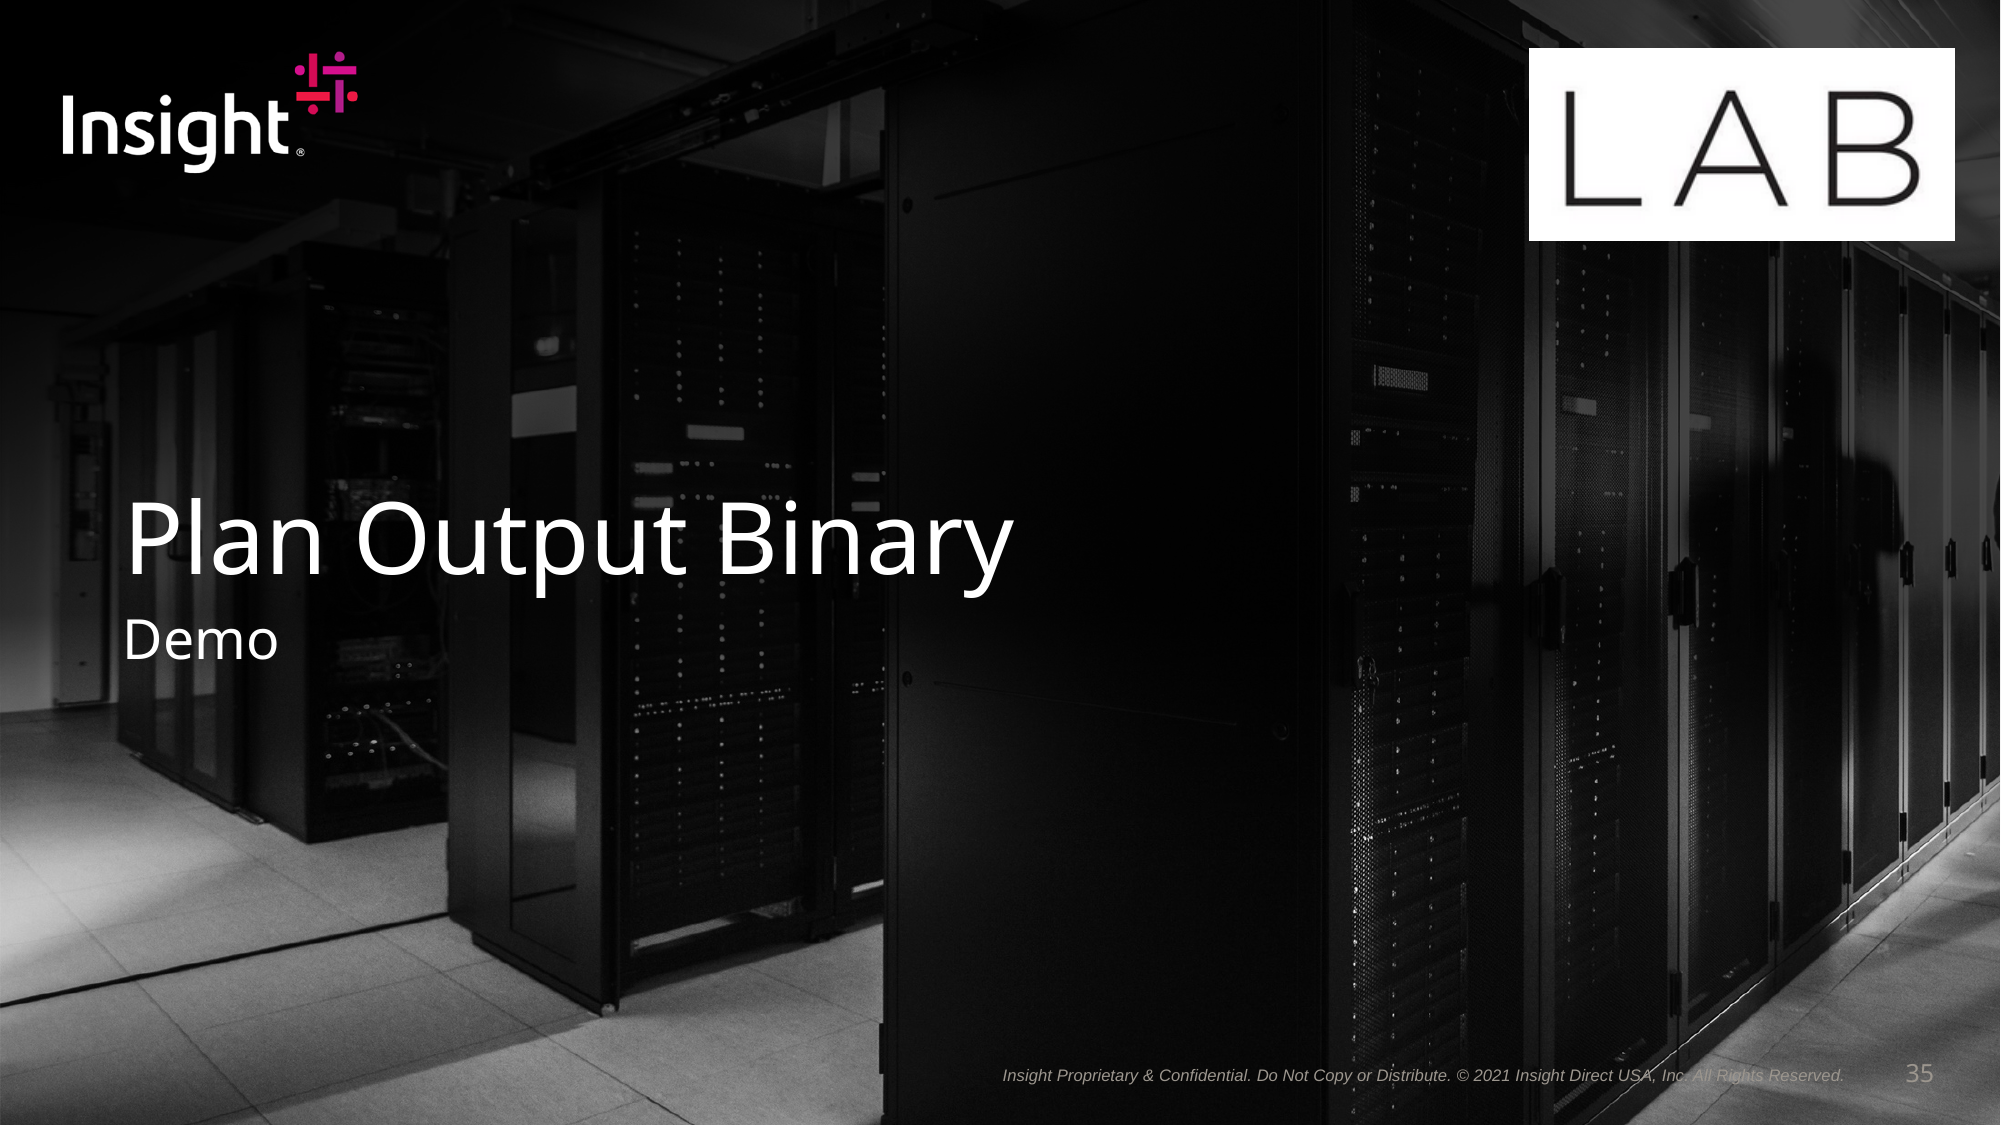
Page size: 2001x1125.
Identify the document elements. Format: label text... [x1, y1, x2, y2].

picture [0, 0, 2000, 1125]
title Plan Output Binary [108, 450, 1982, 604]
subtitle Demo [107, 604, 1981, 722]
